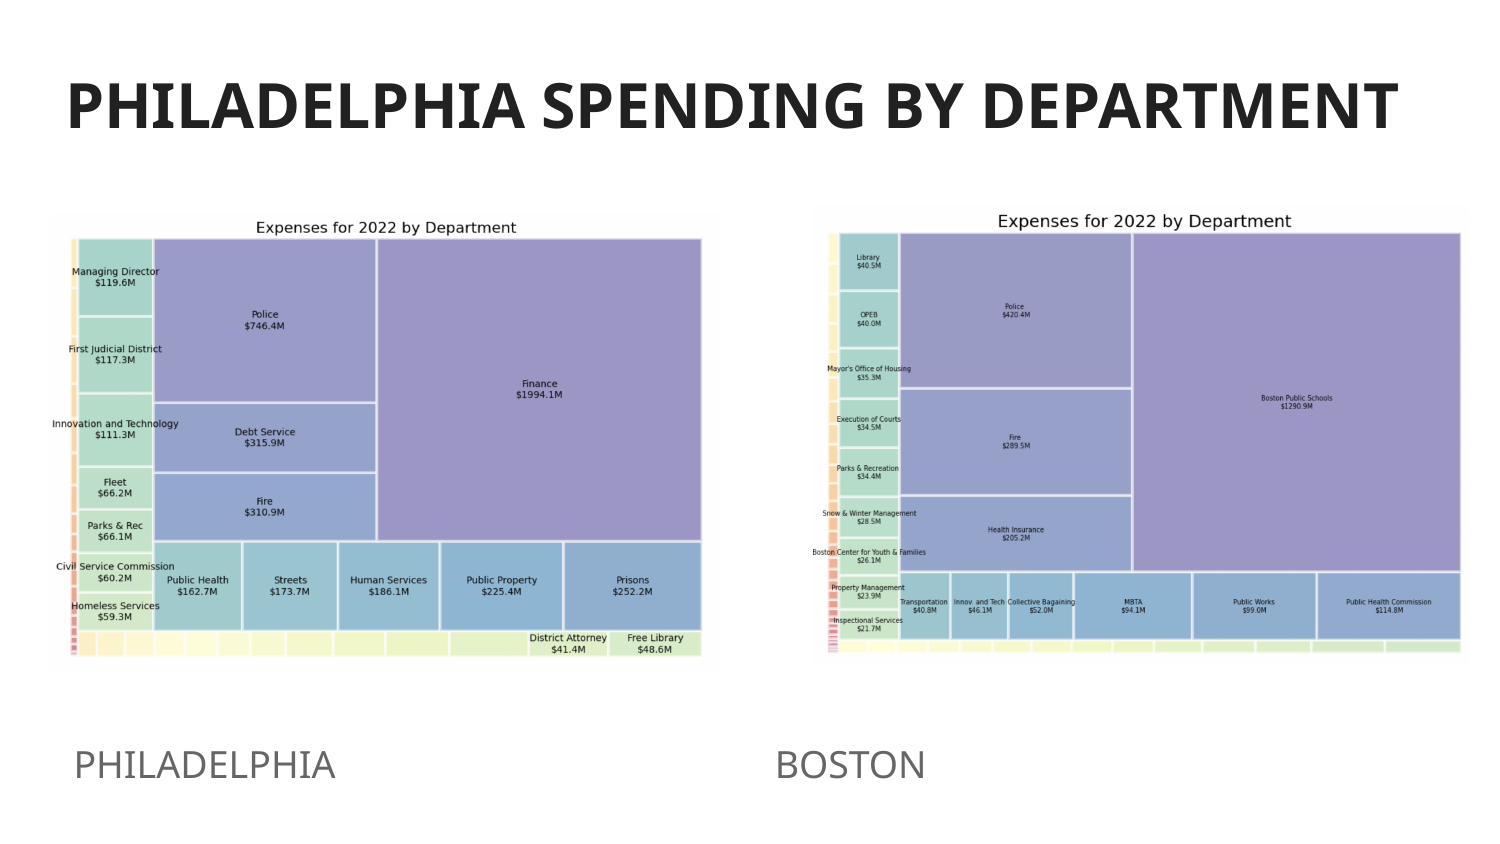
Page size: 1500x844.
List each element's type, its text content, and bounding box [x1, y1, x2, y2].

text_box PHILADELPHIA [58, 726, 584, 802]
title PHILADELPHIA SPENDING BY DEPARTMENT [50, 50, 1451, 174]
text_box BOSTON [584, 726, 1451, 802]
picture [49, 211, 720, 670]
picture [813, 205, 1470, 664]
